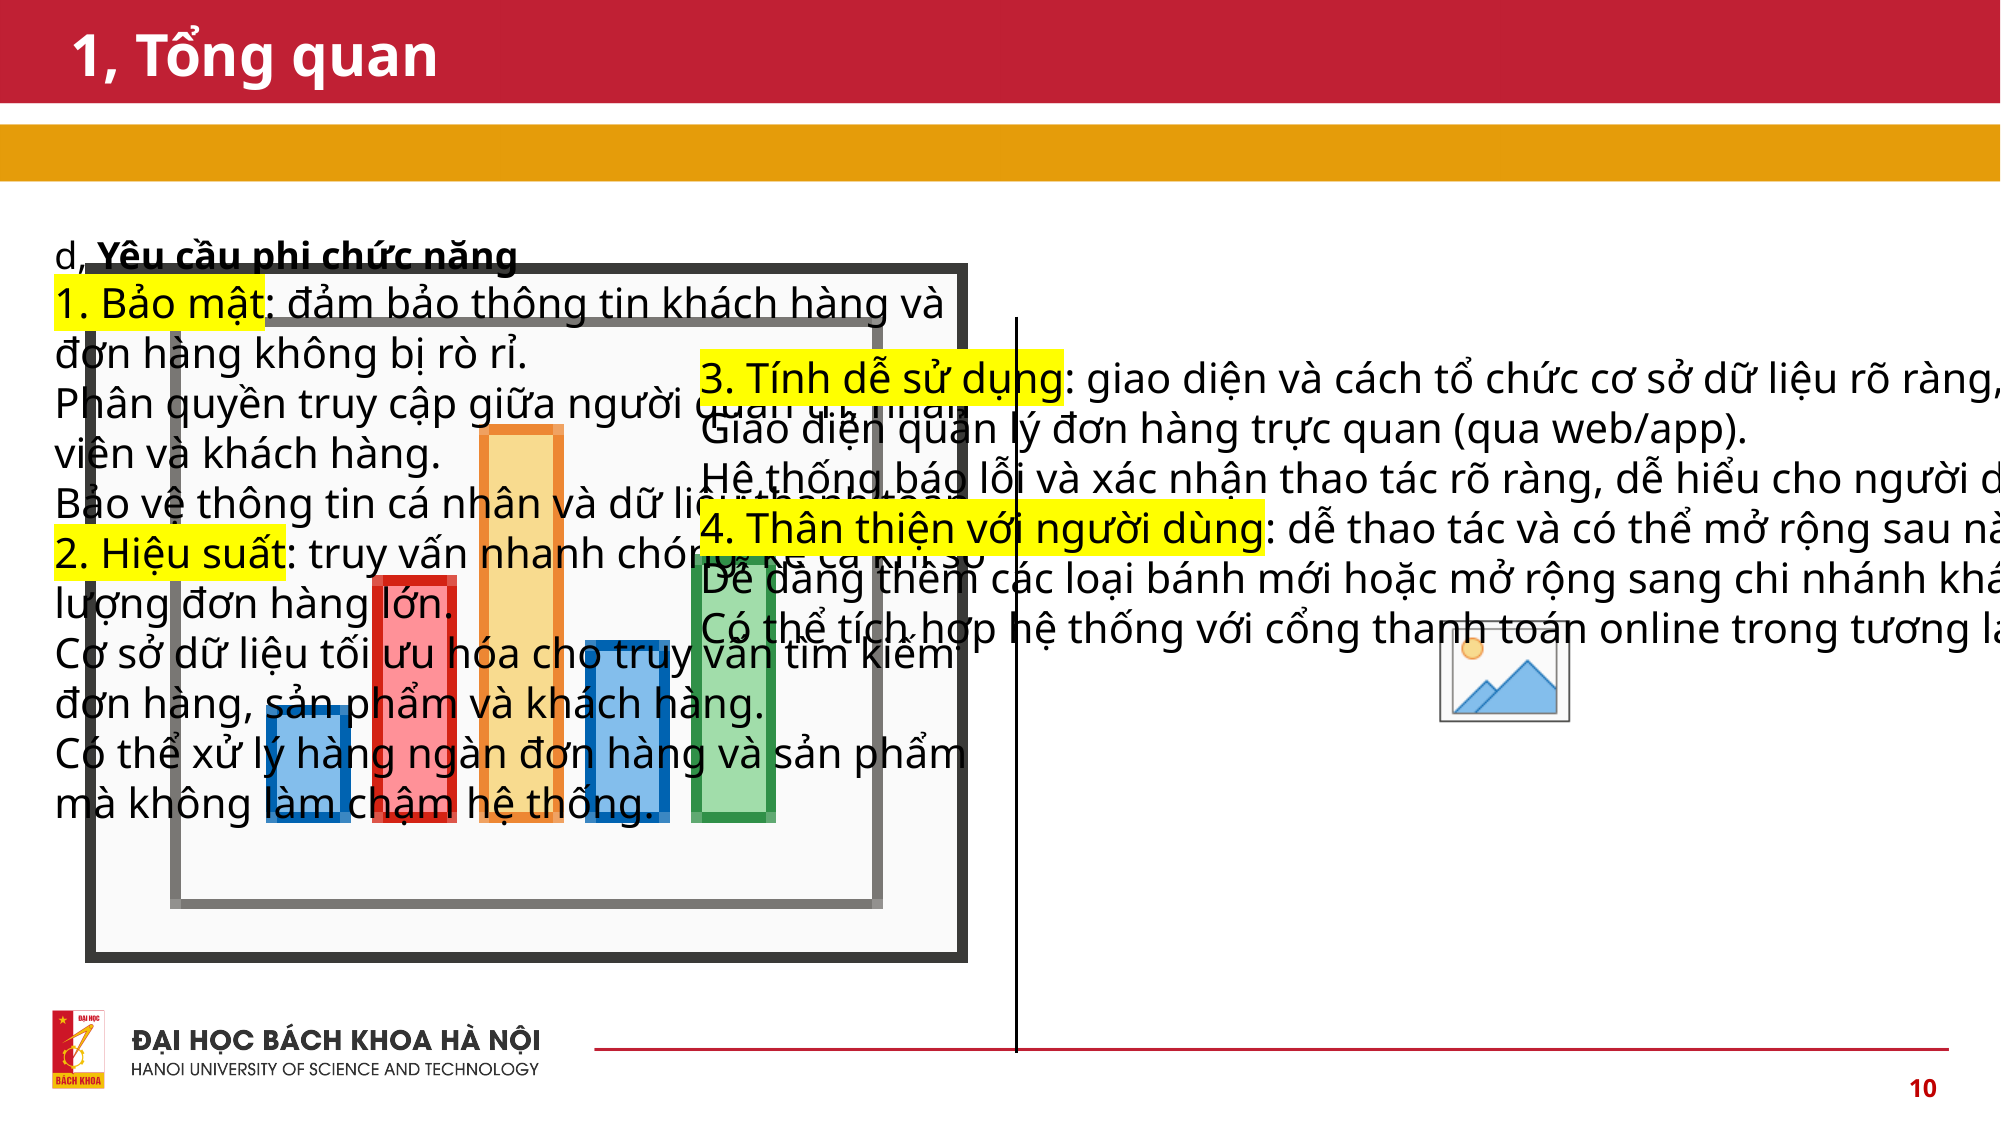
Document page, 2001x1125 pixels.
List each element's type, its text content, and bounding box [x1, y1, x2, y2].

picture [0, 0, 2001, 1125]
title 1, Tổng quan [55, 18, 1945, 90]
text_box d, Yêu cầu phi chức năng 1. Bảo mật: đảm bảo thông tin khách hàng và đơn hàng không bị rò rỉ. Phân quyền truy cập giữa người quản trị, nhân viên và khách hàng. Bảo vệ thông tin cá nhân và dữ liệu thanh toán. 2. Hiệu suất: truy vấn nhanh chóng, kể cả khi số lượng đơn hàng lớn. Cơ sở dữ liệu tối ưu hóa cho truy vấn tìm kiếm đơn hàng, sản phẩm và khách hàng. Có thể xử lý hàng ngàn đơn hàng và sản phẩm mà không làm chậm hệ thống. [54, 232, 1000, 996]
slide_number 10 [1502, 1065, 1953, 1125]
